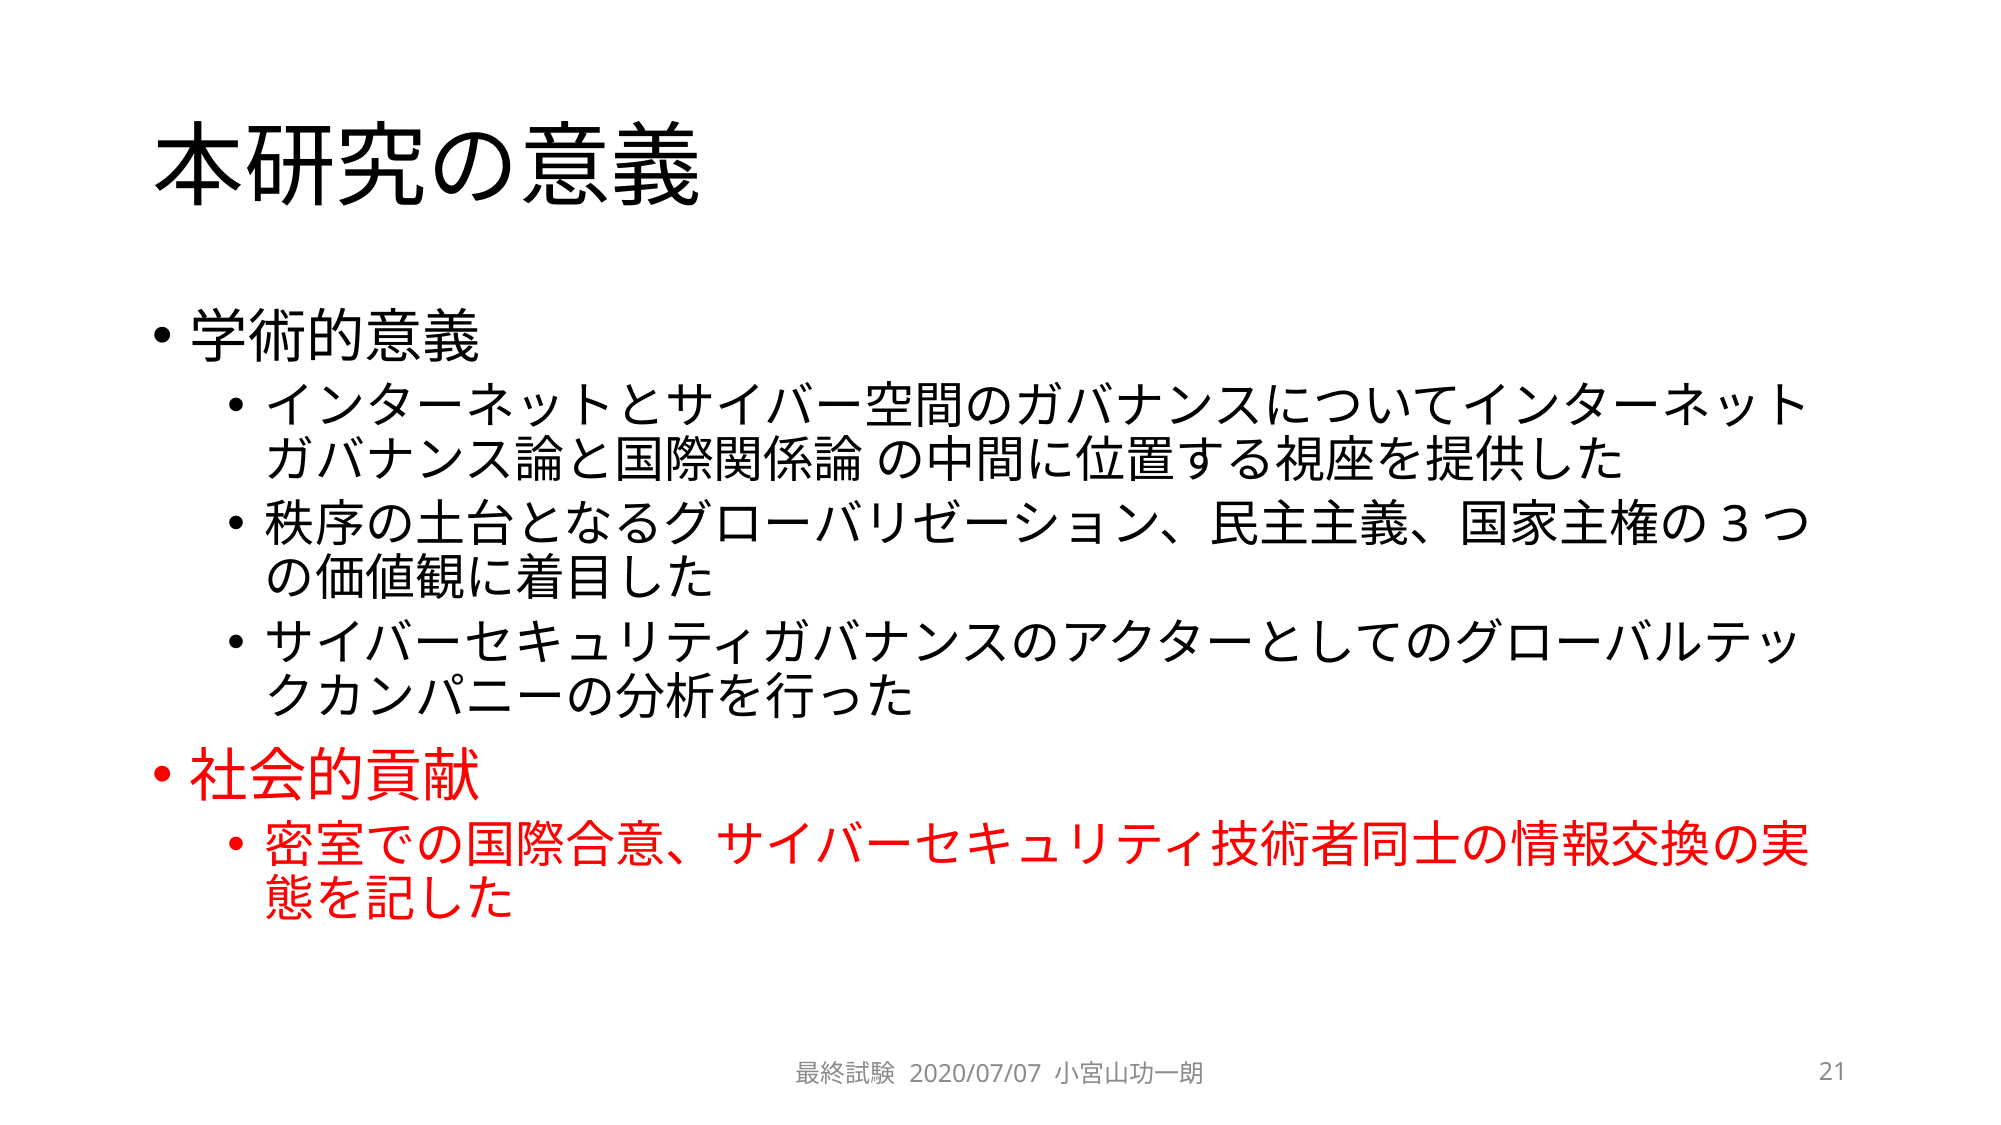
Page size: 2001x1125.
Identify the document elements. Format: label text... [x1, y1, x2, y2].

title 本研究の意義 [137, 59, 1863, 278]
footer 最終試験 2020/07/07 小宮山功一朗 [662, 1042, 1338, 1103]
slide_number 21 [1412, 1042, 1863, 1103]
list 学術的意義 インターネットとサイバー空間のガバナンスについてインターネットガバナンス論と国際関係論 の中間に位置する視座を提供した 秩序の土台となるグローバリゼーション、民主主義、国家主権の3つの価値観に着目した サイバーセキュリティガバナンスのアクターとしてのグローバルテックカンパニーの分析を行った 社会的貢献 密室での国際合意、サイバーセキュリティ技術者同士の情報交換の実態を記した [137, 299, 1863, 1014]
